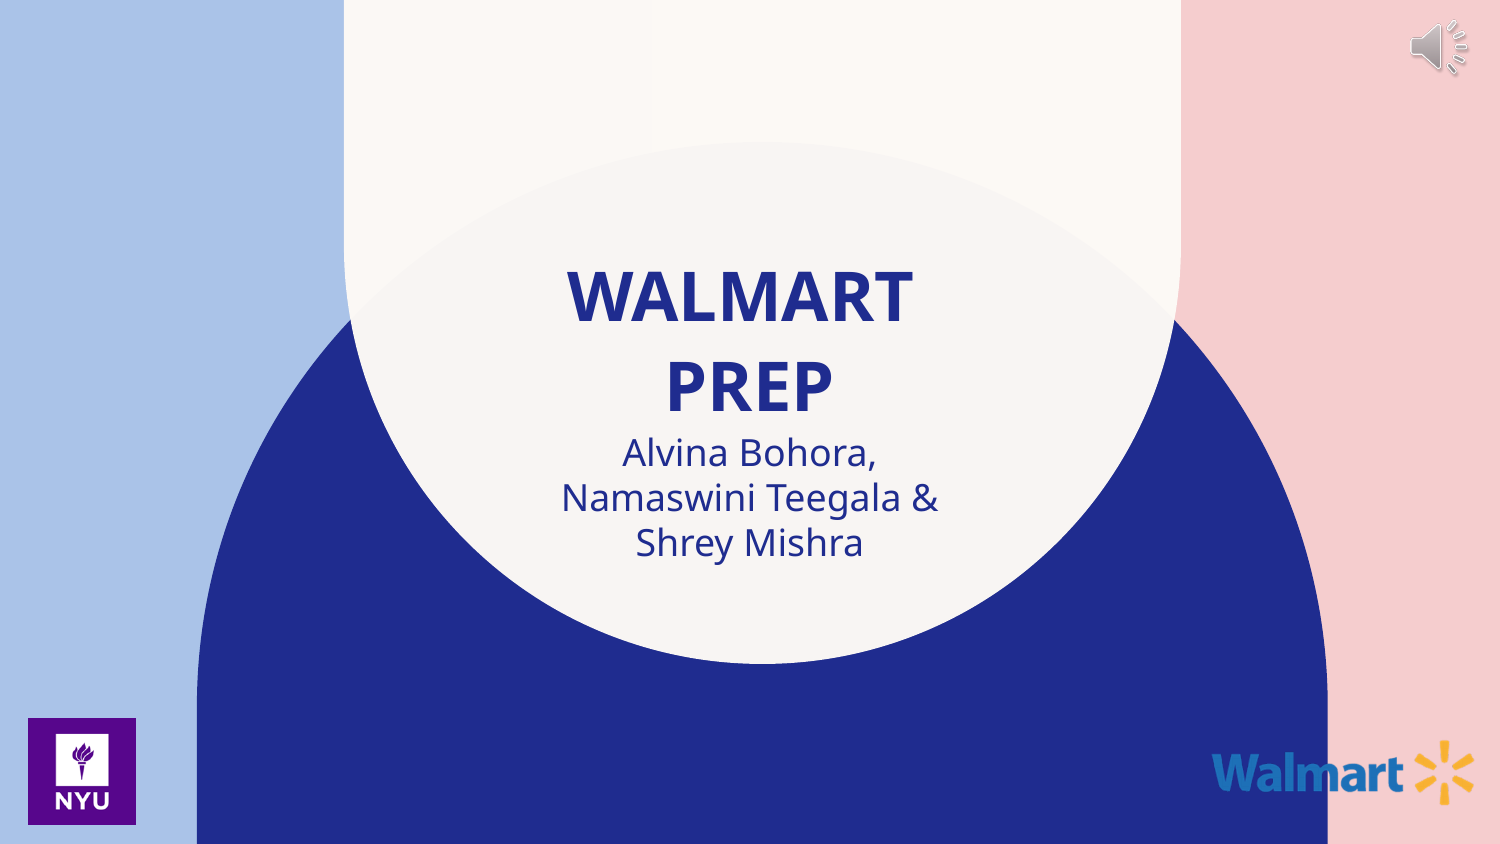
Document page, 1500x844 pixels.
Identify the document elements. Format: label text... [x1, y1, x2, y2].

subtitle Alvina Bohora, Namaswini Teegala & Shrey Mishra​ [535, 428, 965, 537]
title WALMART PREP [418, 244, 1082, 395]
picture [1194, 718, 1491, 825]
picture [28, 718, 136, 825]
picture [1410, 18, 1471, 80]
